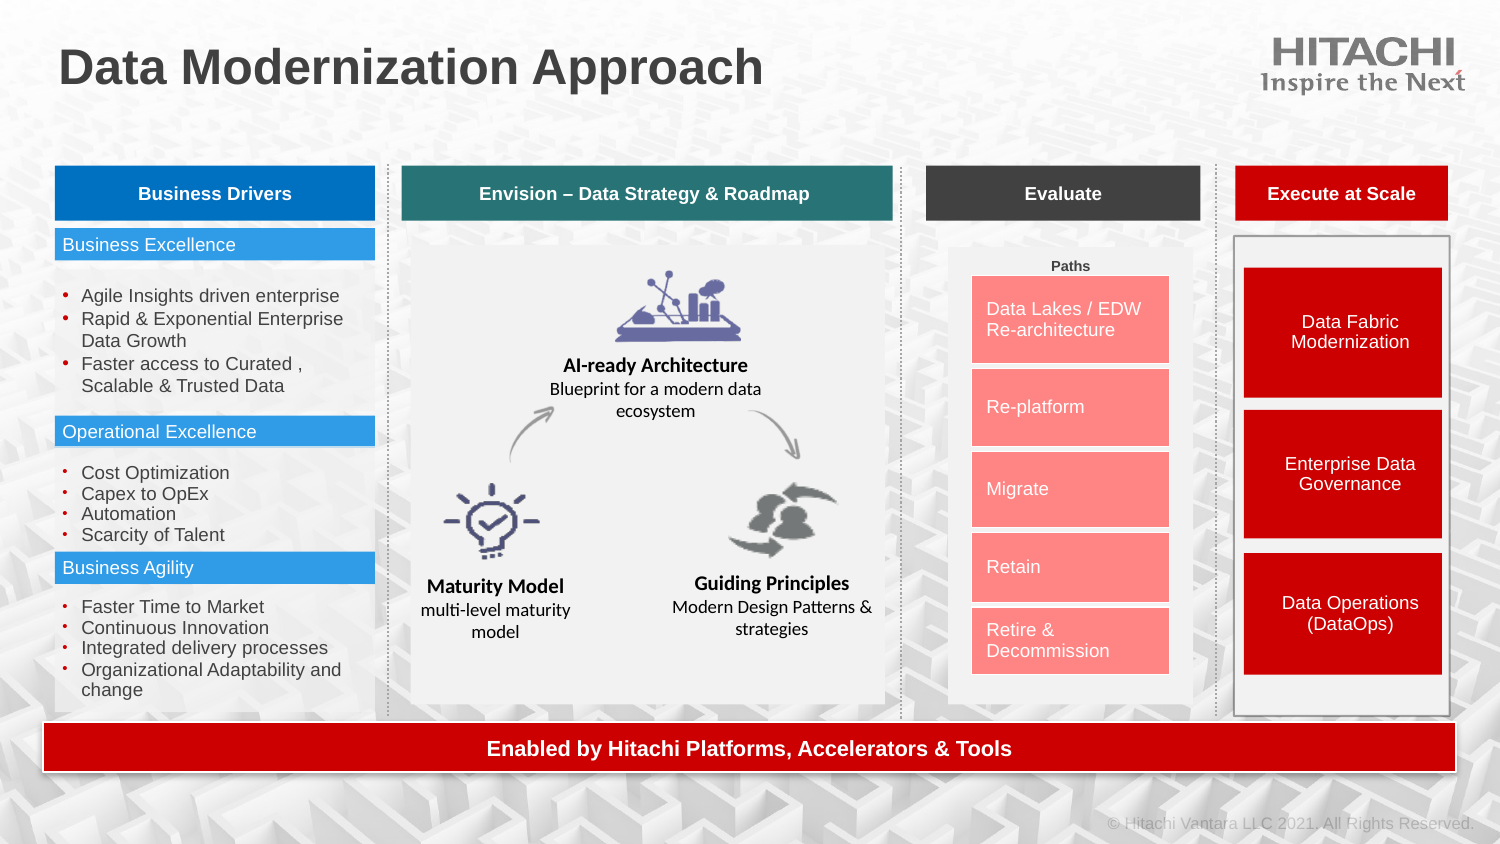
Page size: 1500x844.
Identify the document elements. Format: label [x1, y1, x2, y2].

picture [0, 0, 1500, 844]
text_box [1243, 267, 1443, 675]
